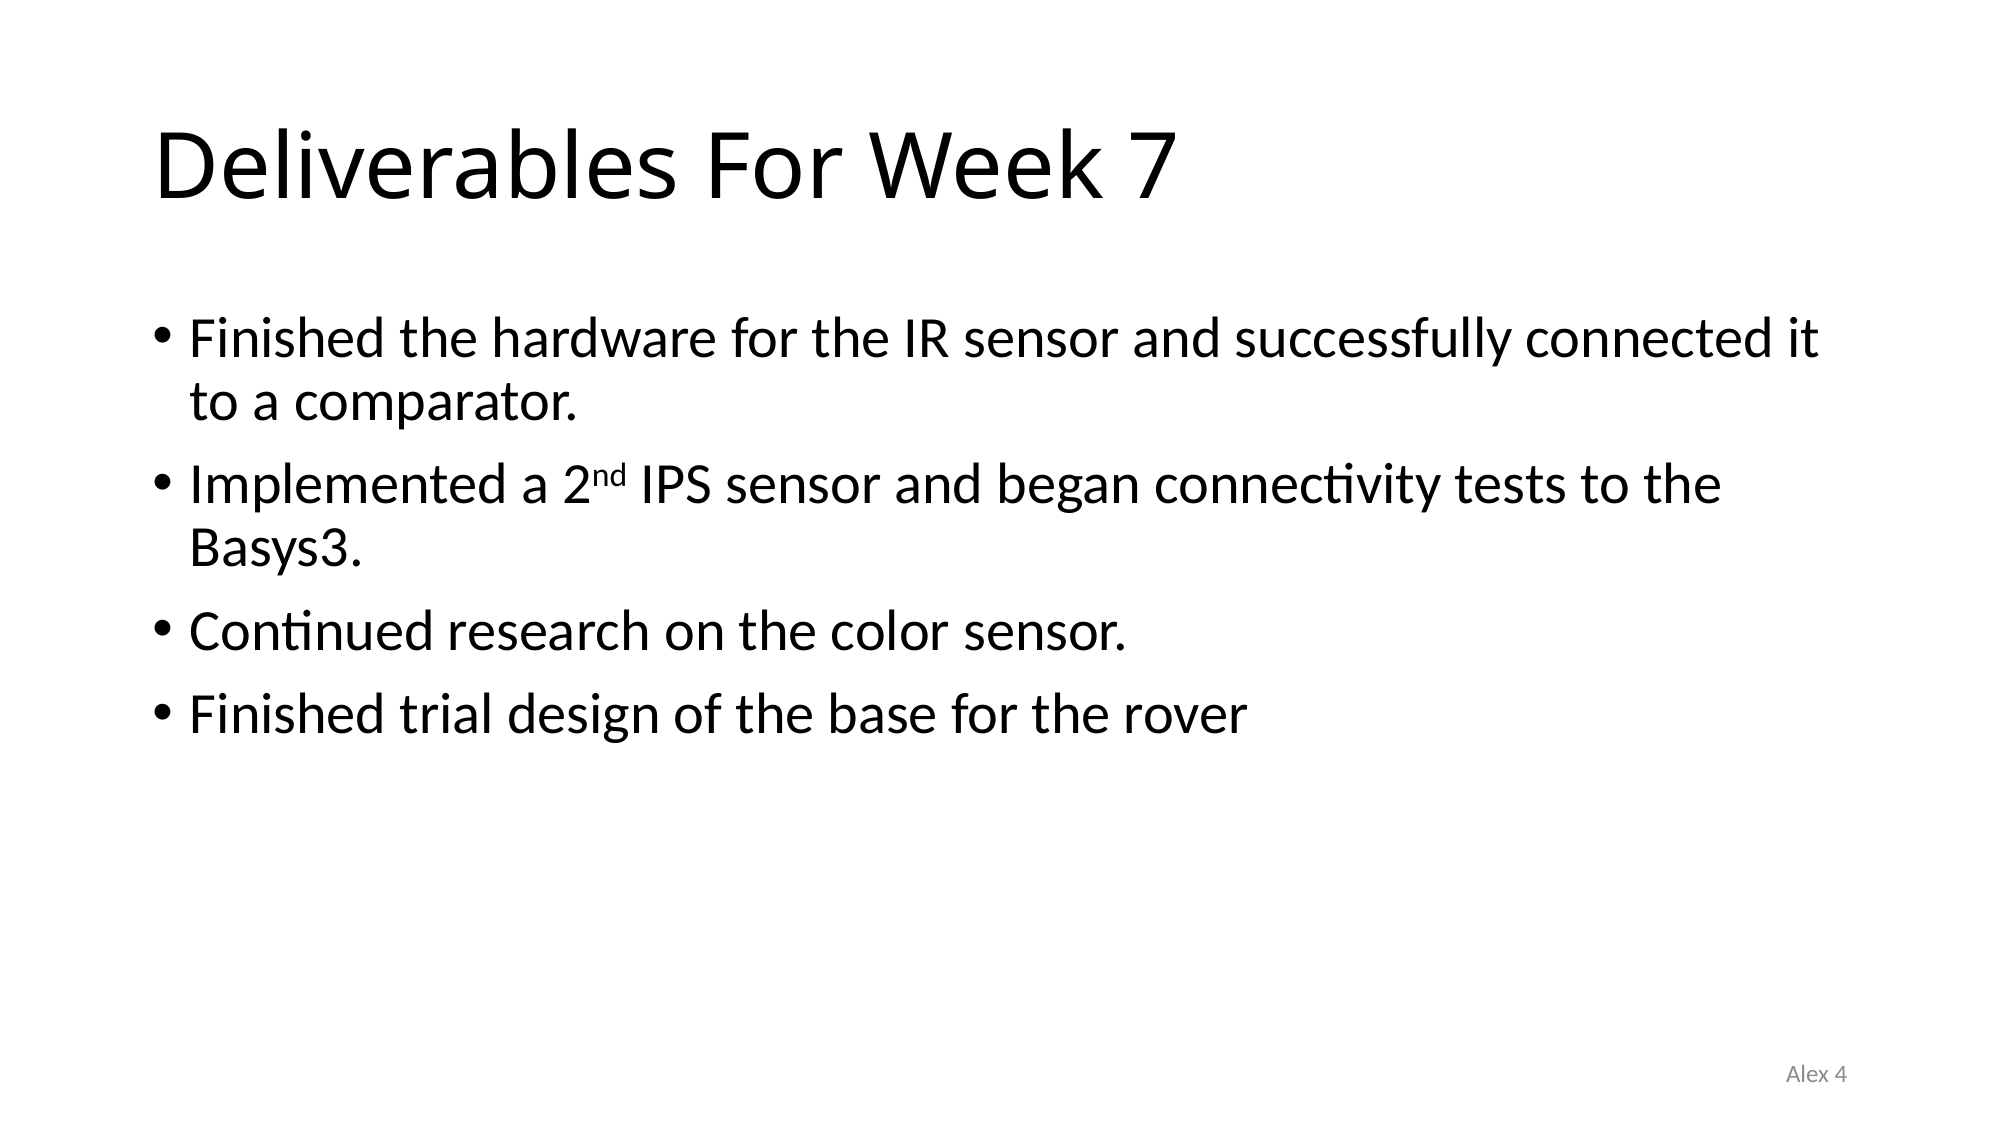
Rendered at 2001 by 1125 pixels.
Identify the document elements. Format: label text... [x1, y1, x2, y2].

slide_number Alex 4 [1412, 1042, 1863, 1103]
list Finished the hardware for the IR sensor and successfully connected it to a comparator. Implemented a 2nd IPS sensor and began connectivity tests to the Basys3. Continued research on the color sensor. Finished trial design of the base for the rover [137, 299, 1863, 1014]
title Deliverables For Week 7 [137, 59, 1863, 278]
